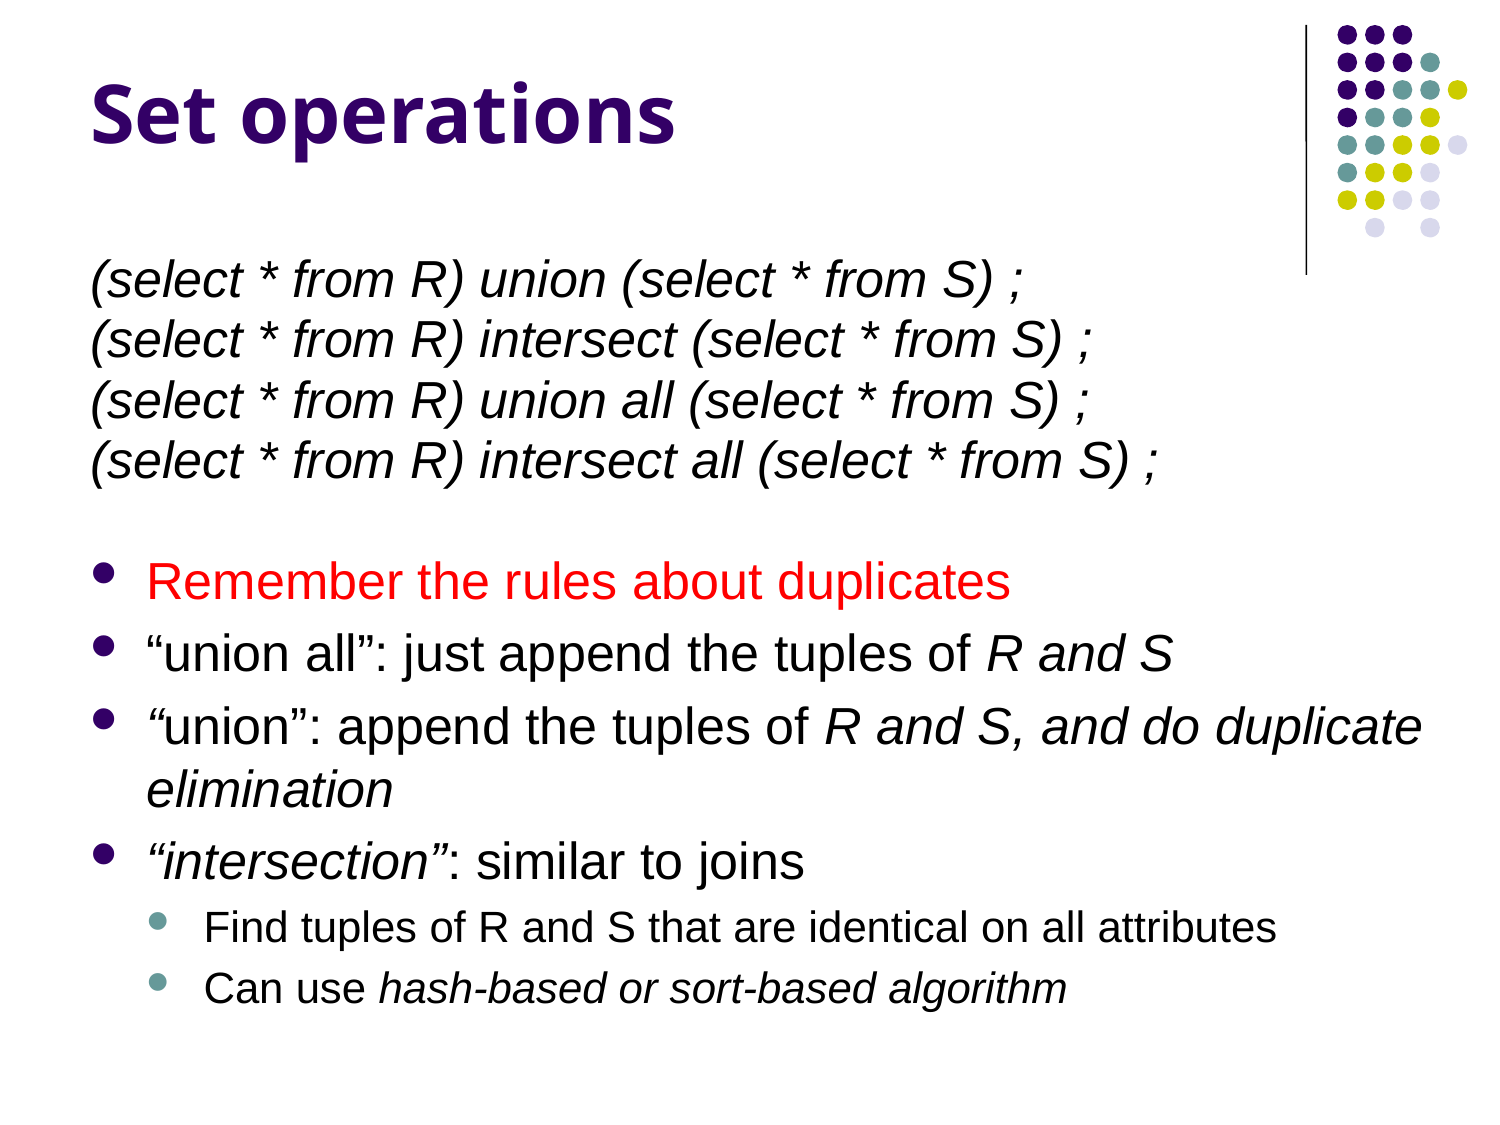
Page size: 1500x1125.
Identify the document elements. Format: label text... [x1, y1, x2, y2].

title Set operations [74, 0, 1313, 168]
list (select * from R) union (select * from S) ; (select * from R) intersect (select * from S) ; (select * from R) union all (select * from S) ; (select * from R) intersect all (select * from S) ; Remember the rules about duplicates “union all”: just append the tuples of R and S “union”: append the tuples of R and S, and do duplicate elimination “intersection”: similar to joins Find tuples of R and S that are identical on all attributes Can use hash-based or sort-based algorithm [74, 249, 1479, 1063]
